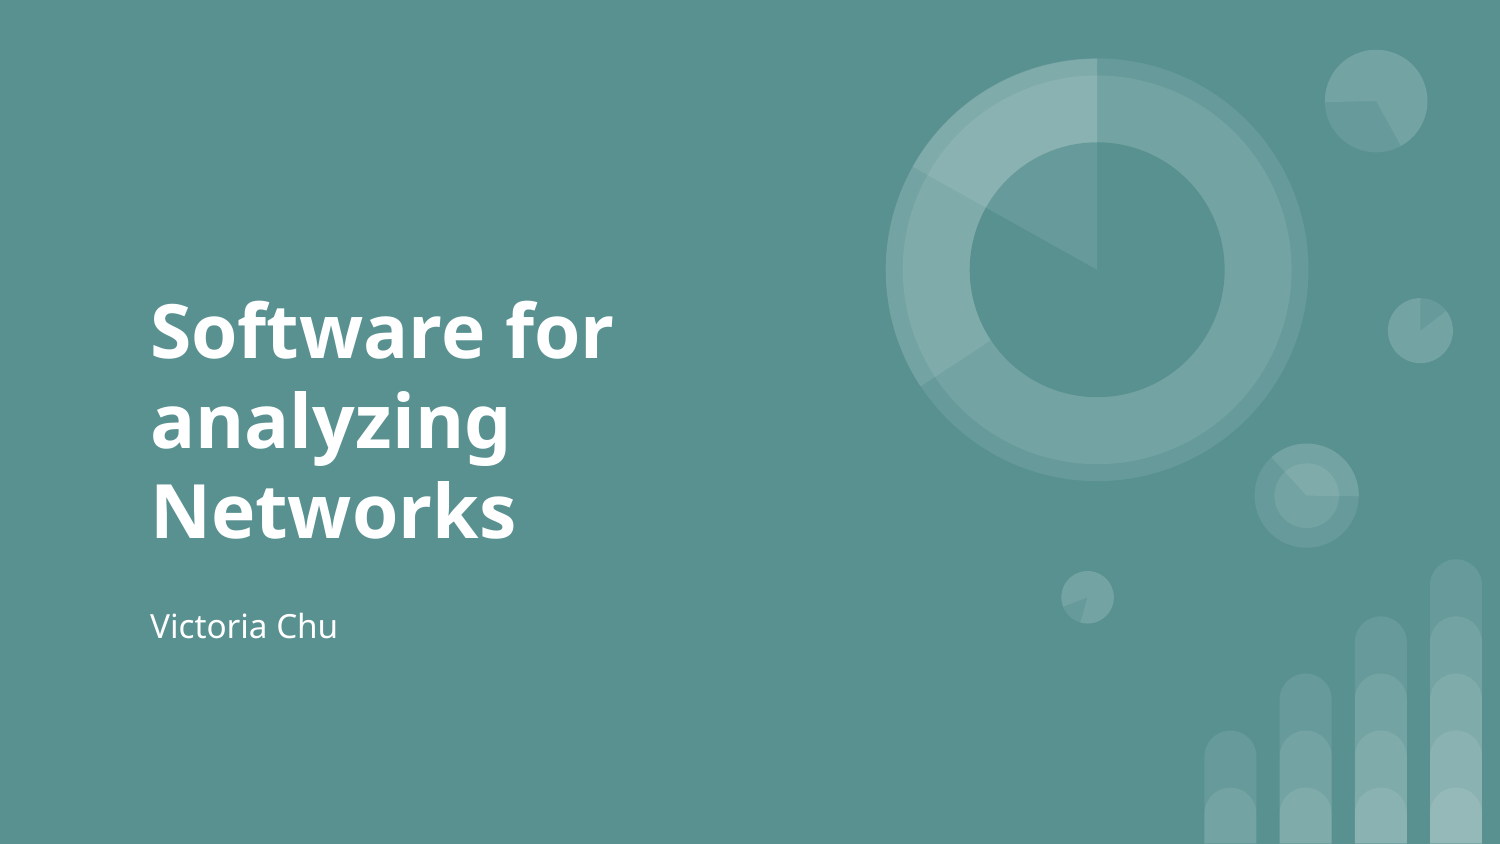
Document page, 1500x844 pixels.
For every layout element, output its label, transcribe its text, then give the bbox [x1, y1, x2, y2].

subtitle Victoria Chu [135, 589, 834, 704]
title Software for analyzing Networks [135, 264, 834, 572]
